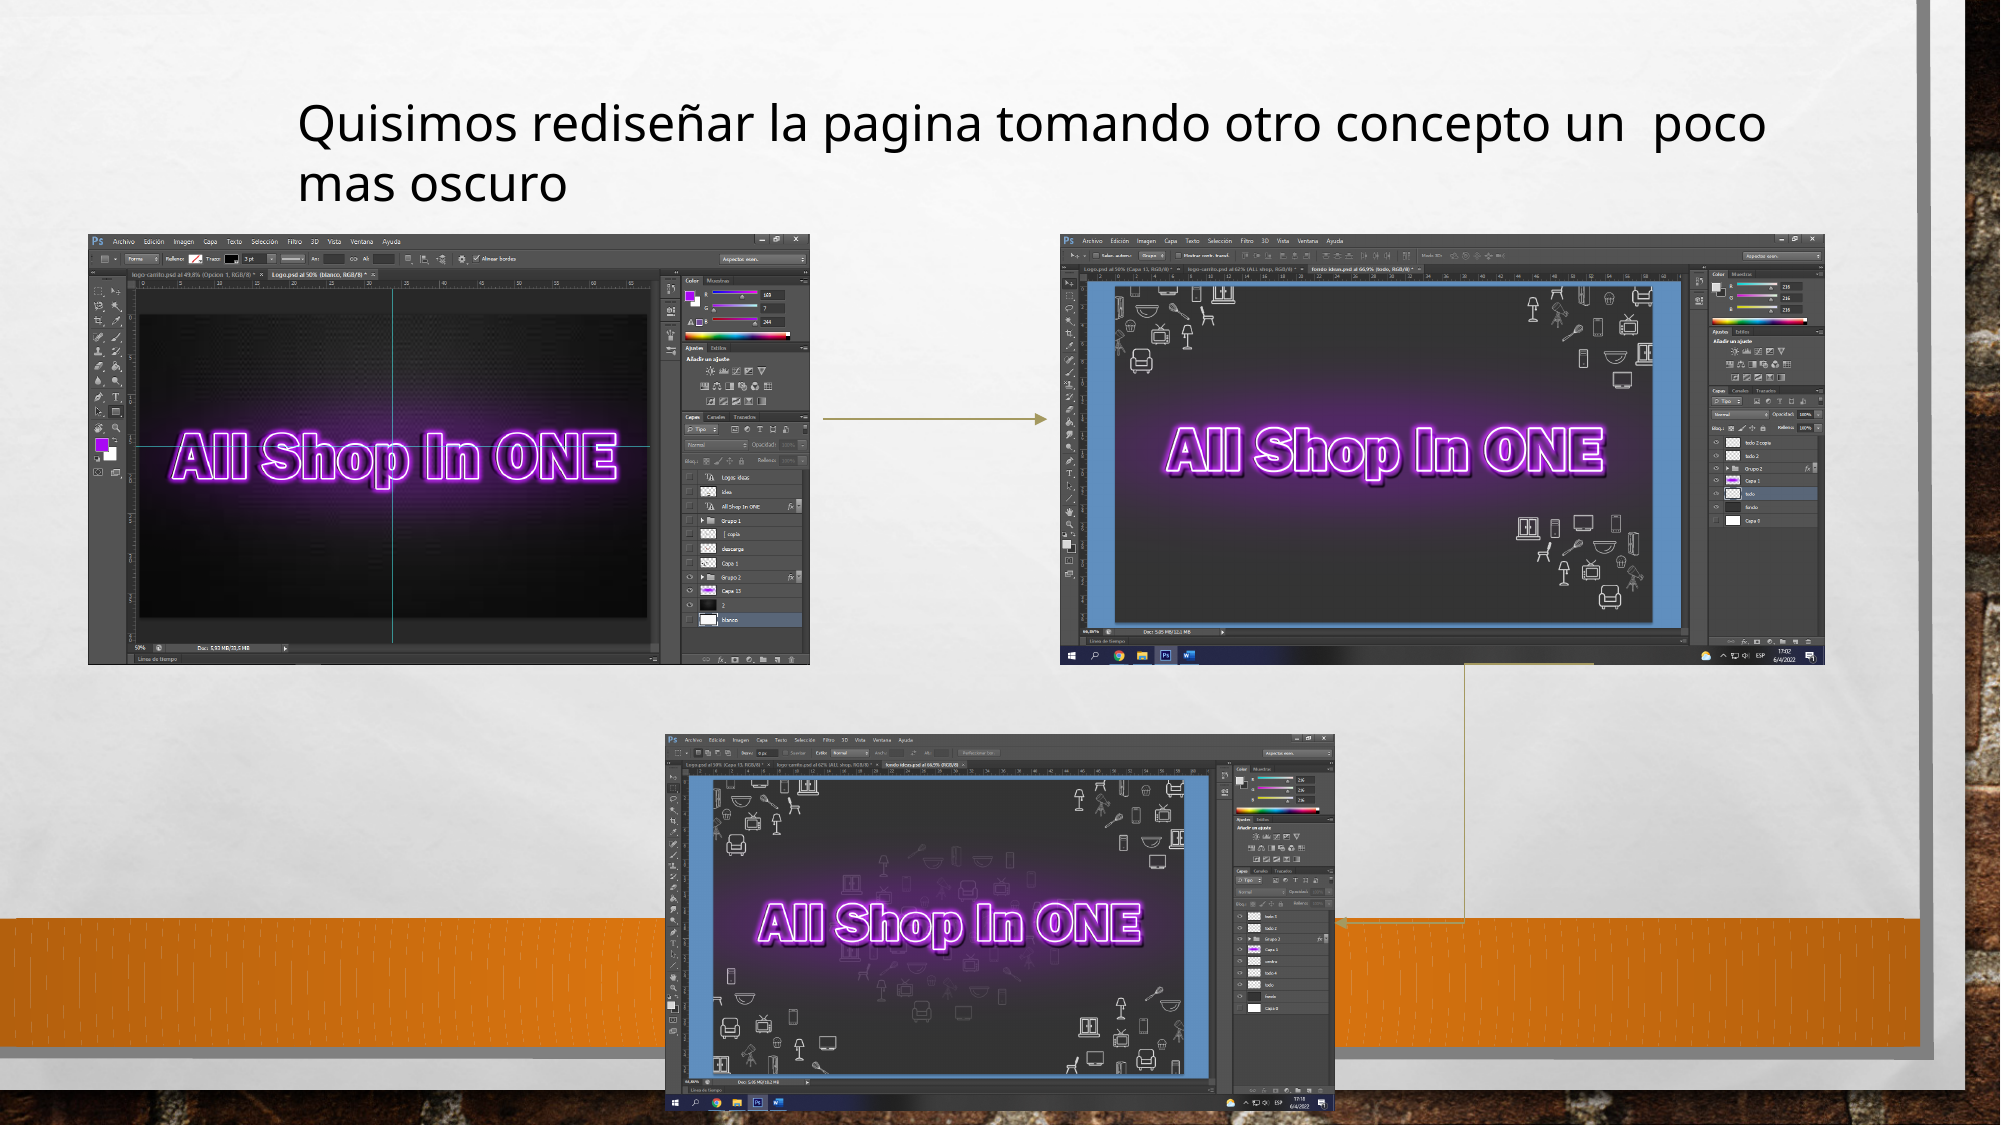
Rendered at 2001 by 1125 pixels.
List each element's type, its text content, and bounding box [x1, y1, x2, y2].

picture [1060, 234, 1826, 665]
picture [88, 234, 810, 665]
text_box Quisimos rediseñar la pagina tomando otro concepto un poco mas oscuro [282, 84, 1865, 219]
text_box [1334, 664, 1595, 924]
picture [0, 0, 2000, 1125]
